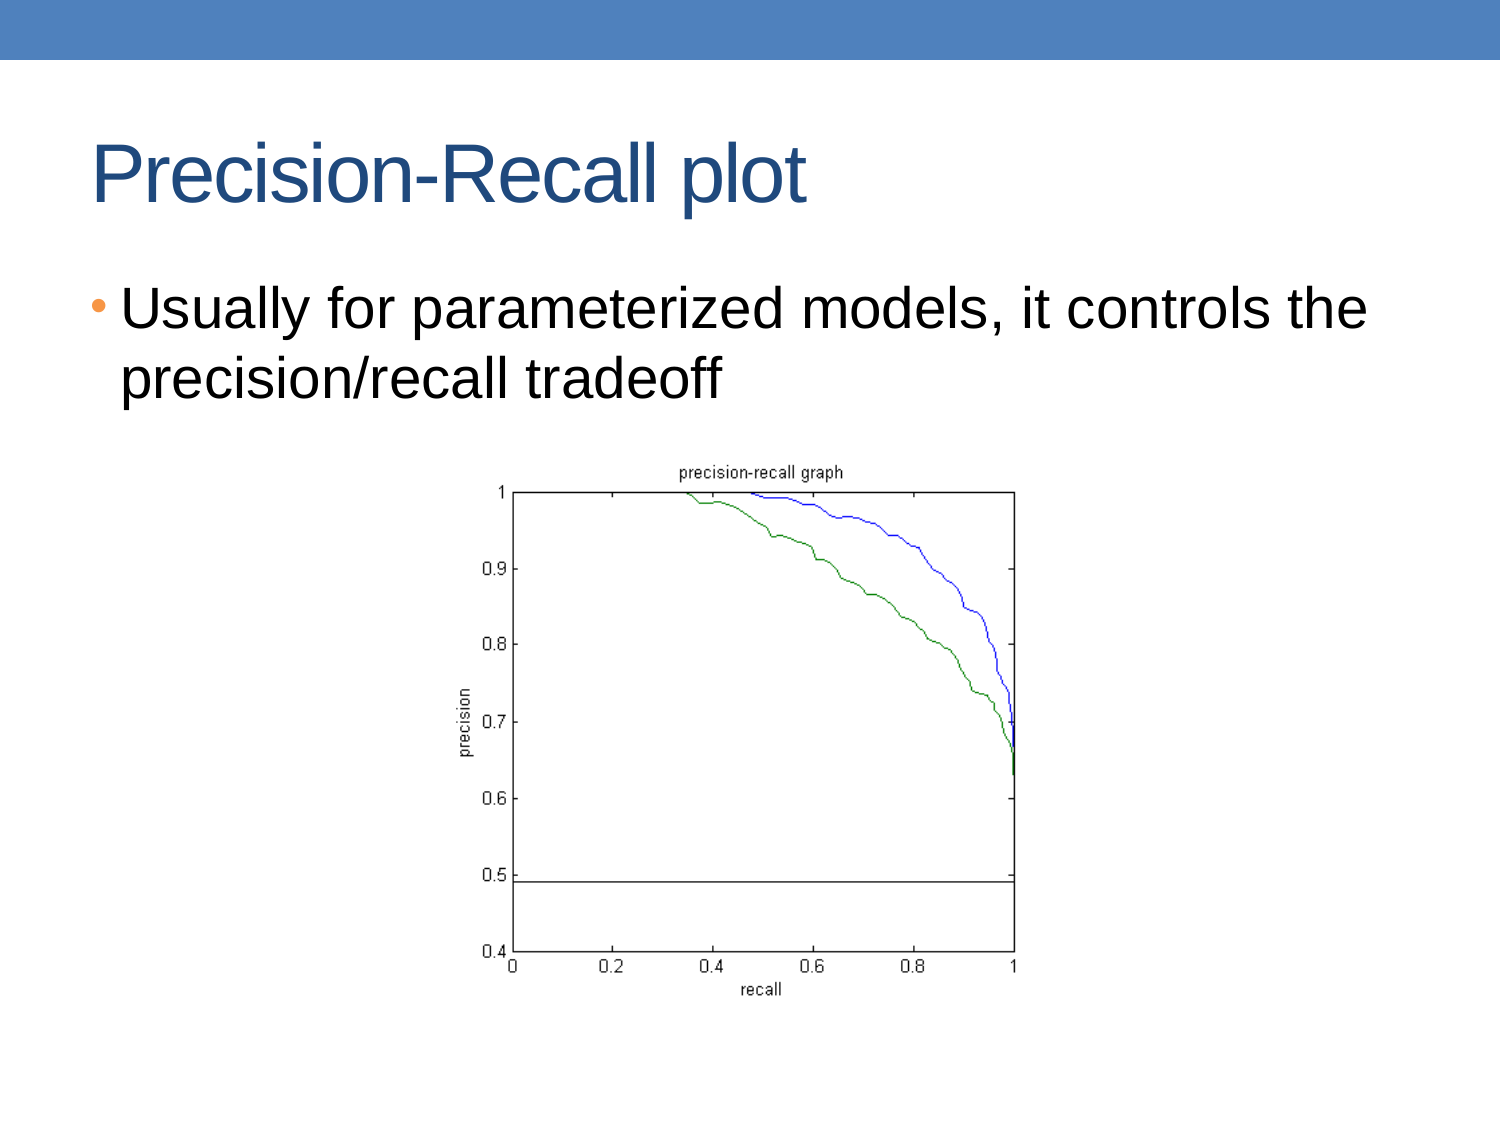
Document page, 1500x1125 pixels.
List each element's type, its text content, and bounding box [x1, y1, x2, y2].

title Precision-Recall plot [75, 87, 1425, 250]
list Usually for parameterized models, it controls the precision/recall tradeoff [75, 262, 1425, 1063]
picture [299, 449, 1080, 1013]
